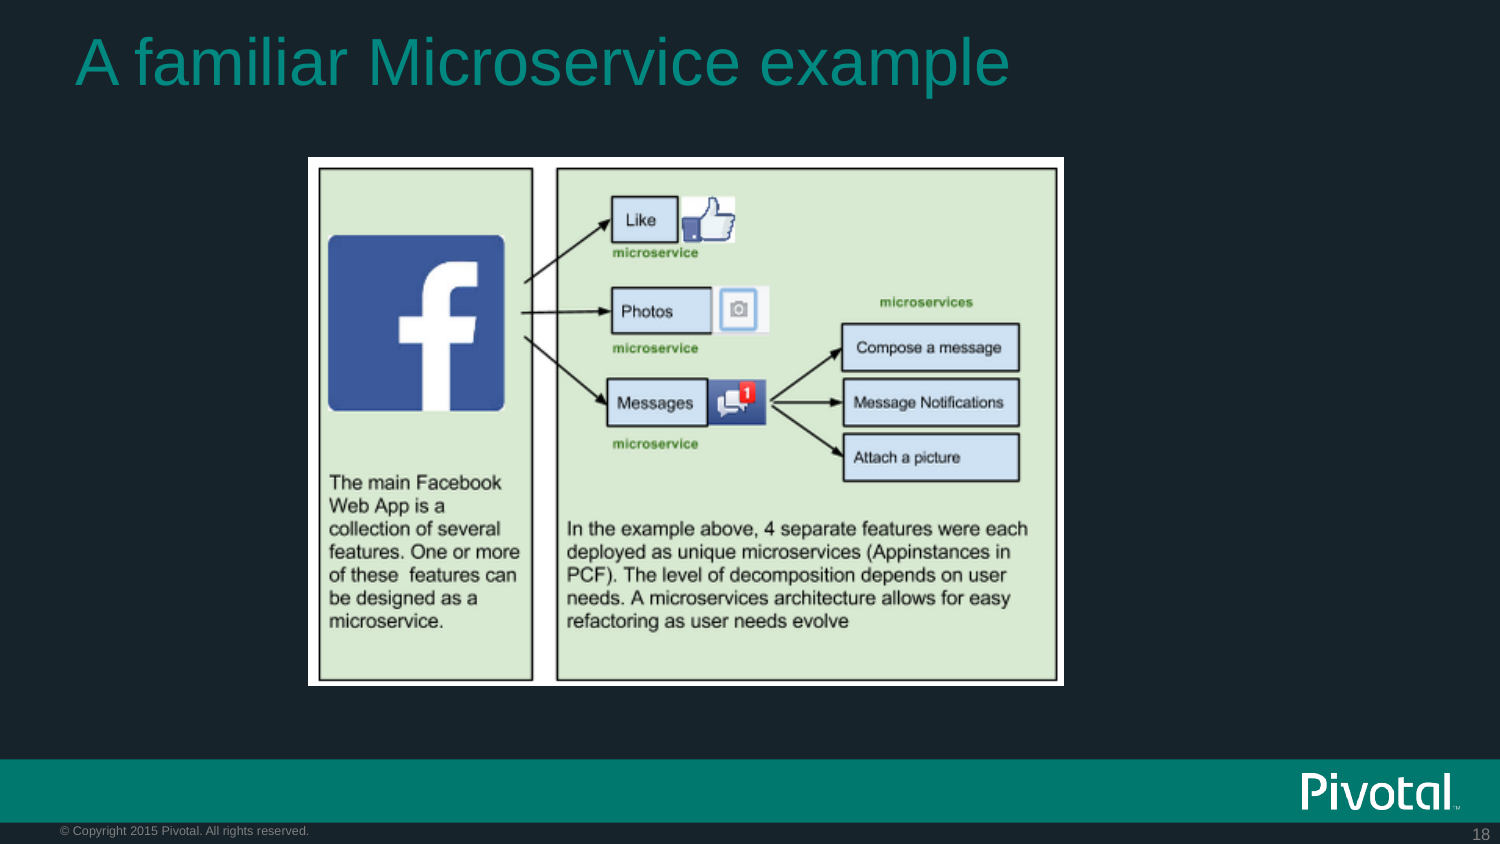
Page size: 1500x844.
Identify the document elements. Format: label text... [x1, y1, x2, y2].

title A familiar Microservice example [60, 11, 1440, 103]
picture [1302, 773, 1460, 810]
picture [308, 157, 1064, 687]
